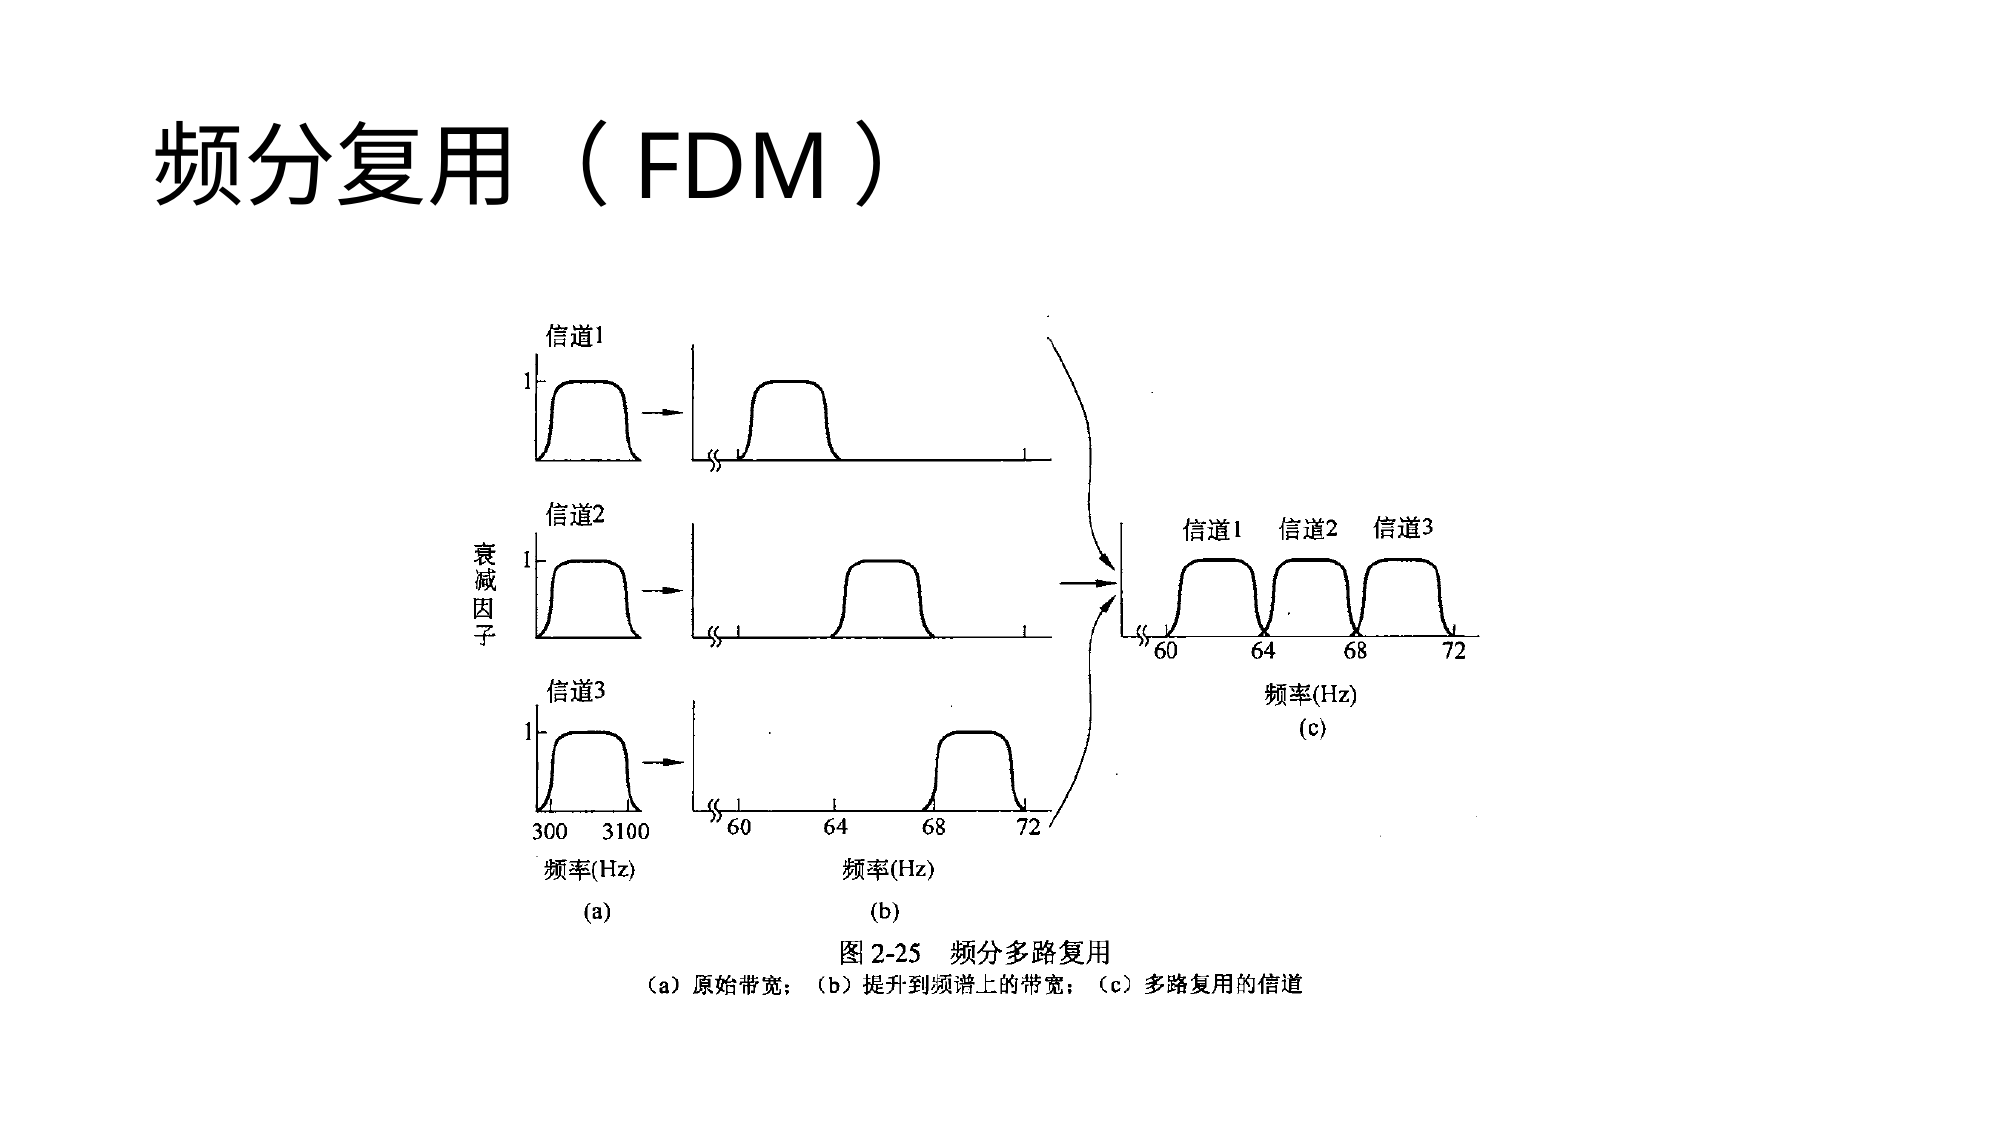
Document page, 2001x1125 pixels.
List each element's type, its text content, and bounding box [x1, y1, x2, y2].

title 频分复用（FDM） [137, 59, 1863, 278]
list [439, 302, 1513, 1017]
